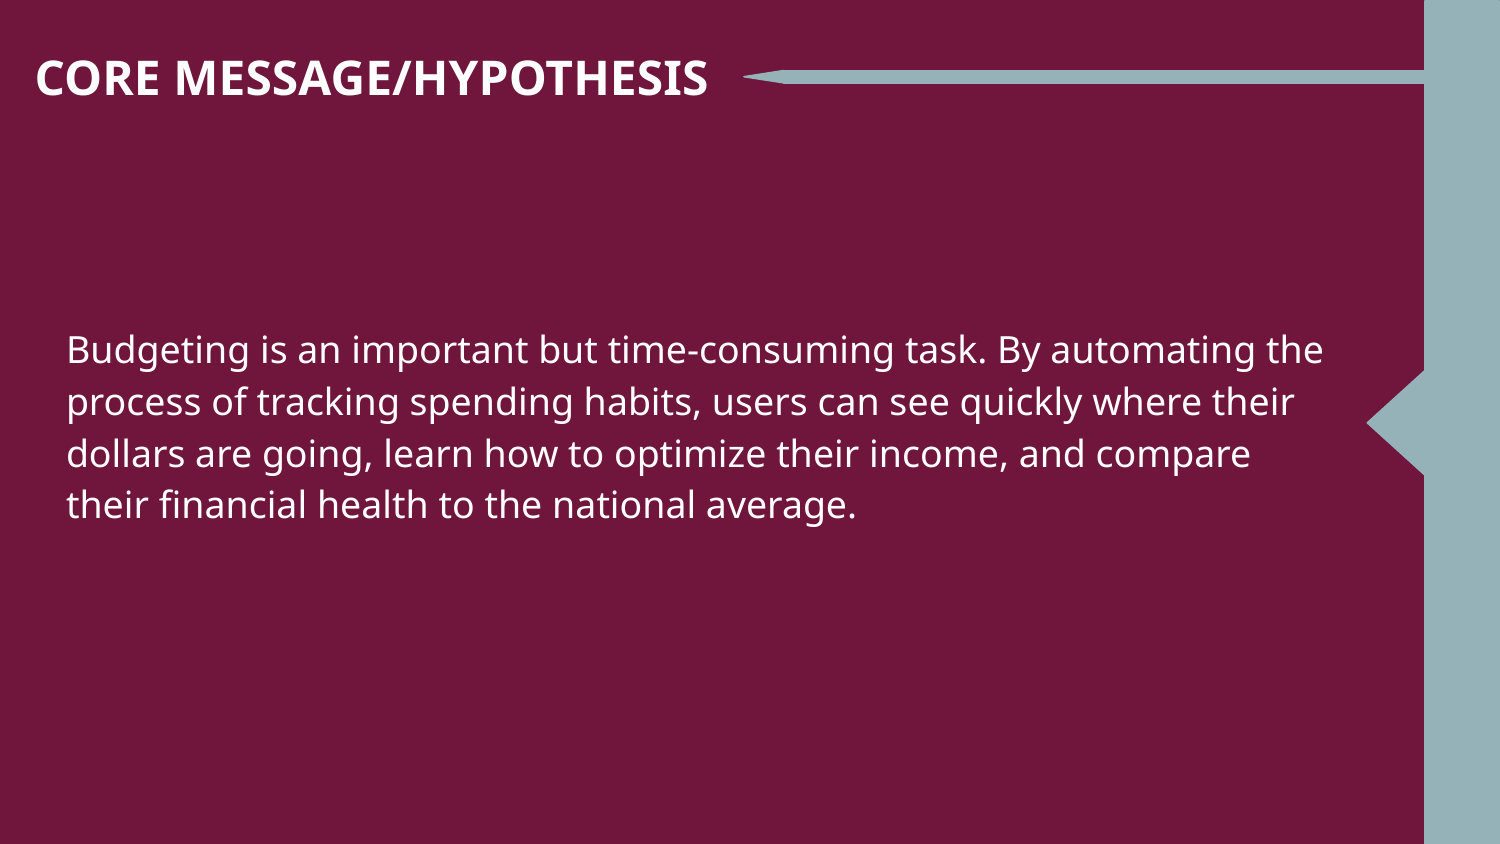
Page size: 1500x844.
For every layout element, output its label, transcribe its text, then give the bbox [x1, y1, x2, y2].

text_box [784, 70, 1425, 83]
list Budgeting is an important but time-consuming task. By automating the process of tracking spending habits, users can see quickly where their dollars are going, learn how to optimize their income, and compare their financial health to the national average. [51, 142, 1355, 704]
text_box [1367, 370, 1483, 476]
text_box [744, 70, 784, 83]
text_box [1424, 0, 1500, 844]
title CORE MESSAGE/HYPOTHESIS [0, 29, 744, 124]
